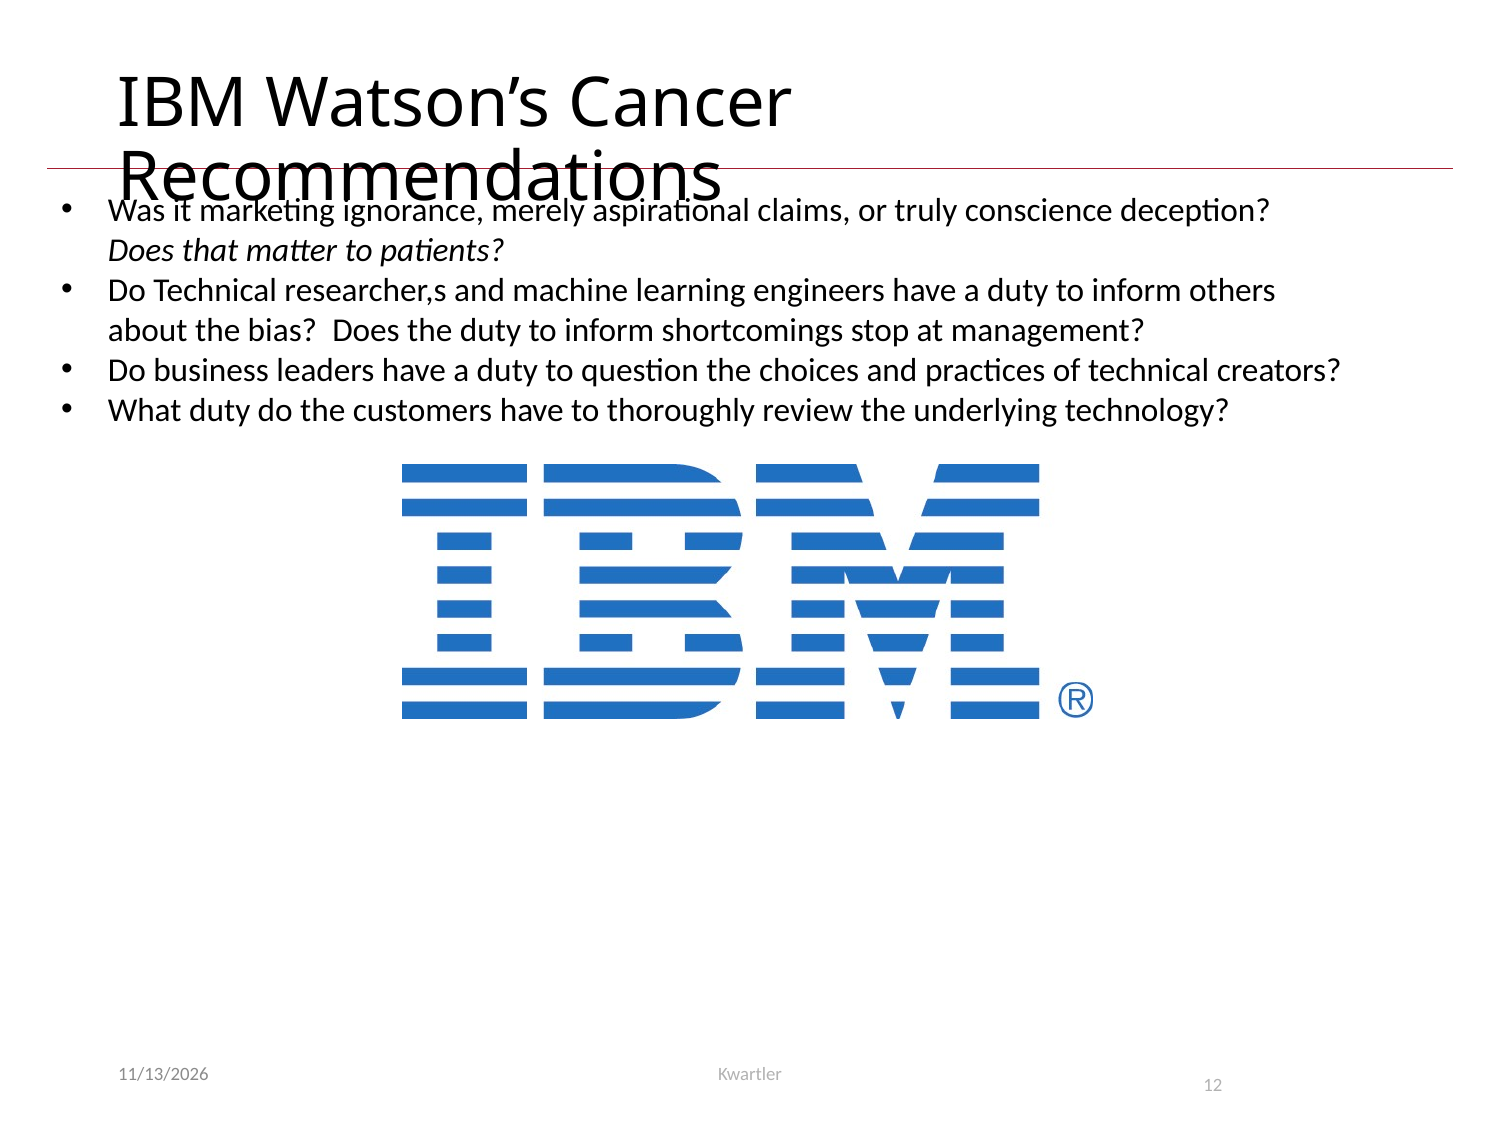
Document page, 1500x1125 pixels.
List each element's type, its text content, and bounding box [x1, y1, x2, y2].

picture [402, 464, 1093, 719]
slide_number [103, 1042, 441, 1103]
title IBM Watson’s Cancer Recommendations [103, 59, 1397, 157]
slide_number 12 [1188, 1042, 1330, 1103]
footer Kwartler [496, 1042, 1004, 1103]
text_box Was it marketing ignorance, merely aspirational claims, or truly conscience deception? Does that matter to patients? Do Technical researcher,s and machine learning engineers have a duty to inform others about the bias? Does the duty to inform shortcomings stop at management? Do business leaders have a duty to question the choices and practices of technical creators? What duty do the customers have to thoroughly review the underlying technology? [45, 192, 1366, 424]
